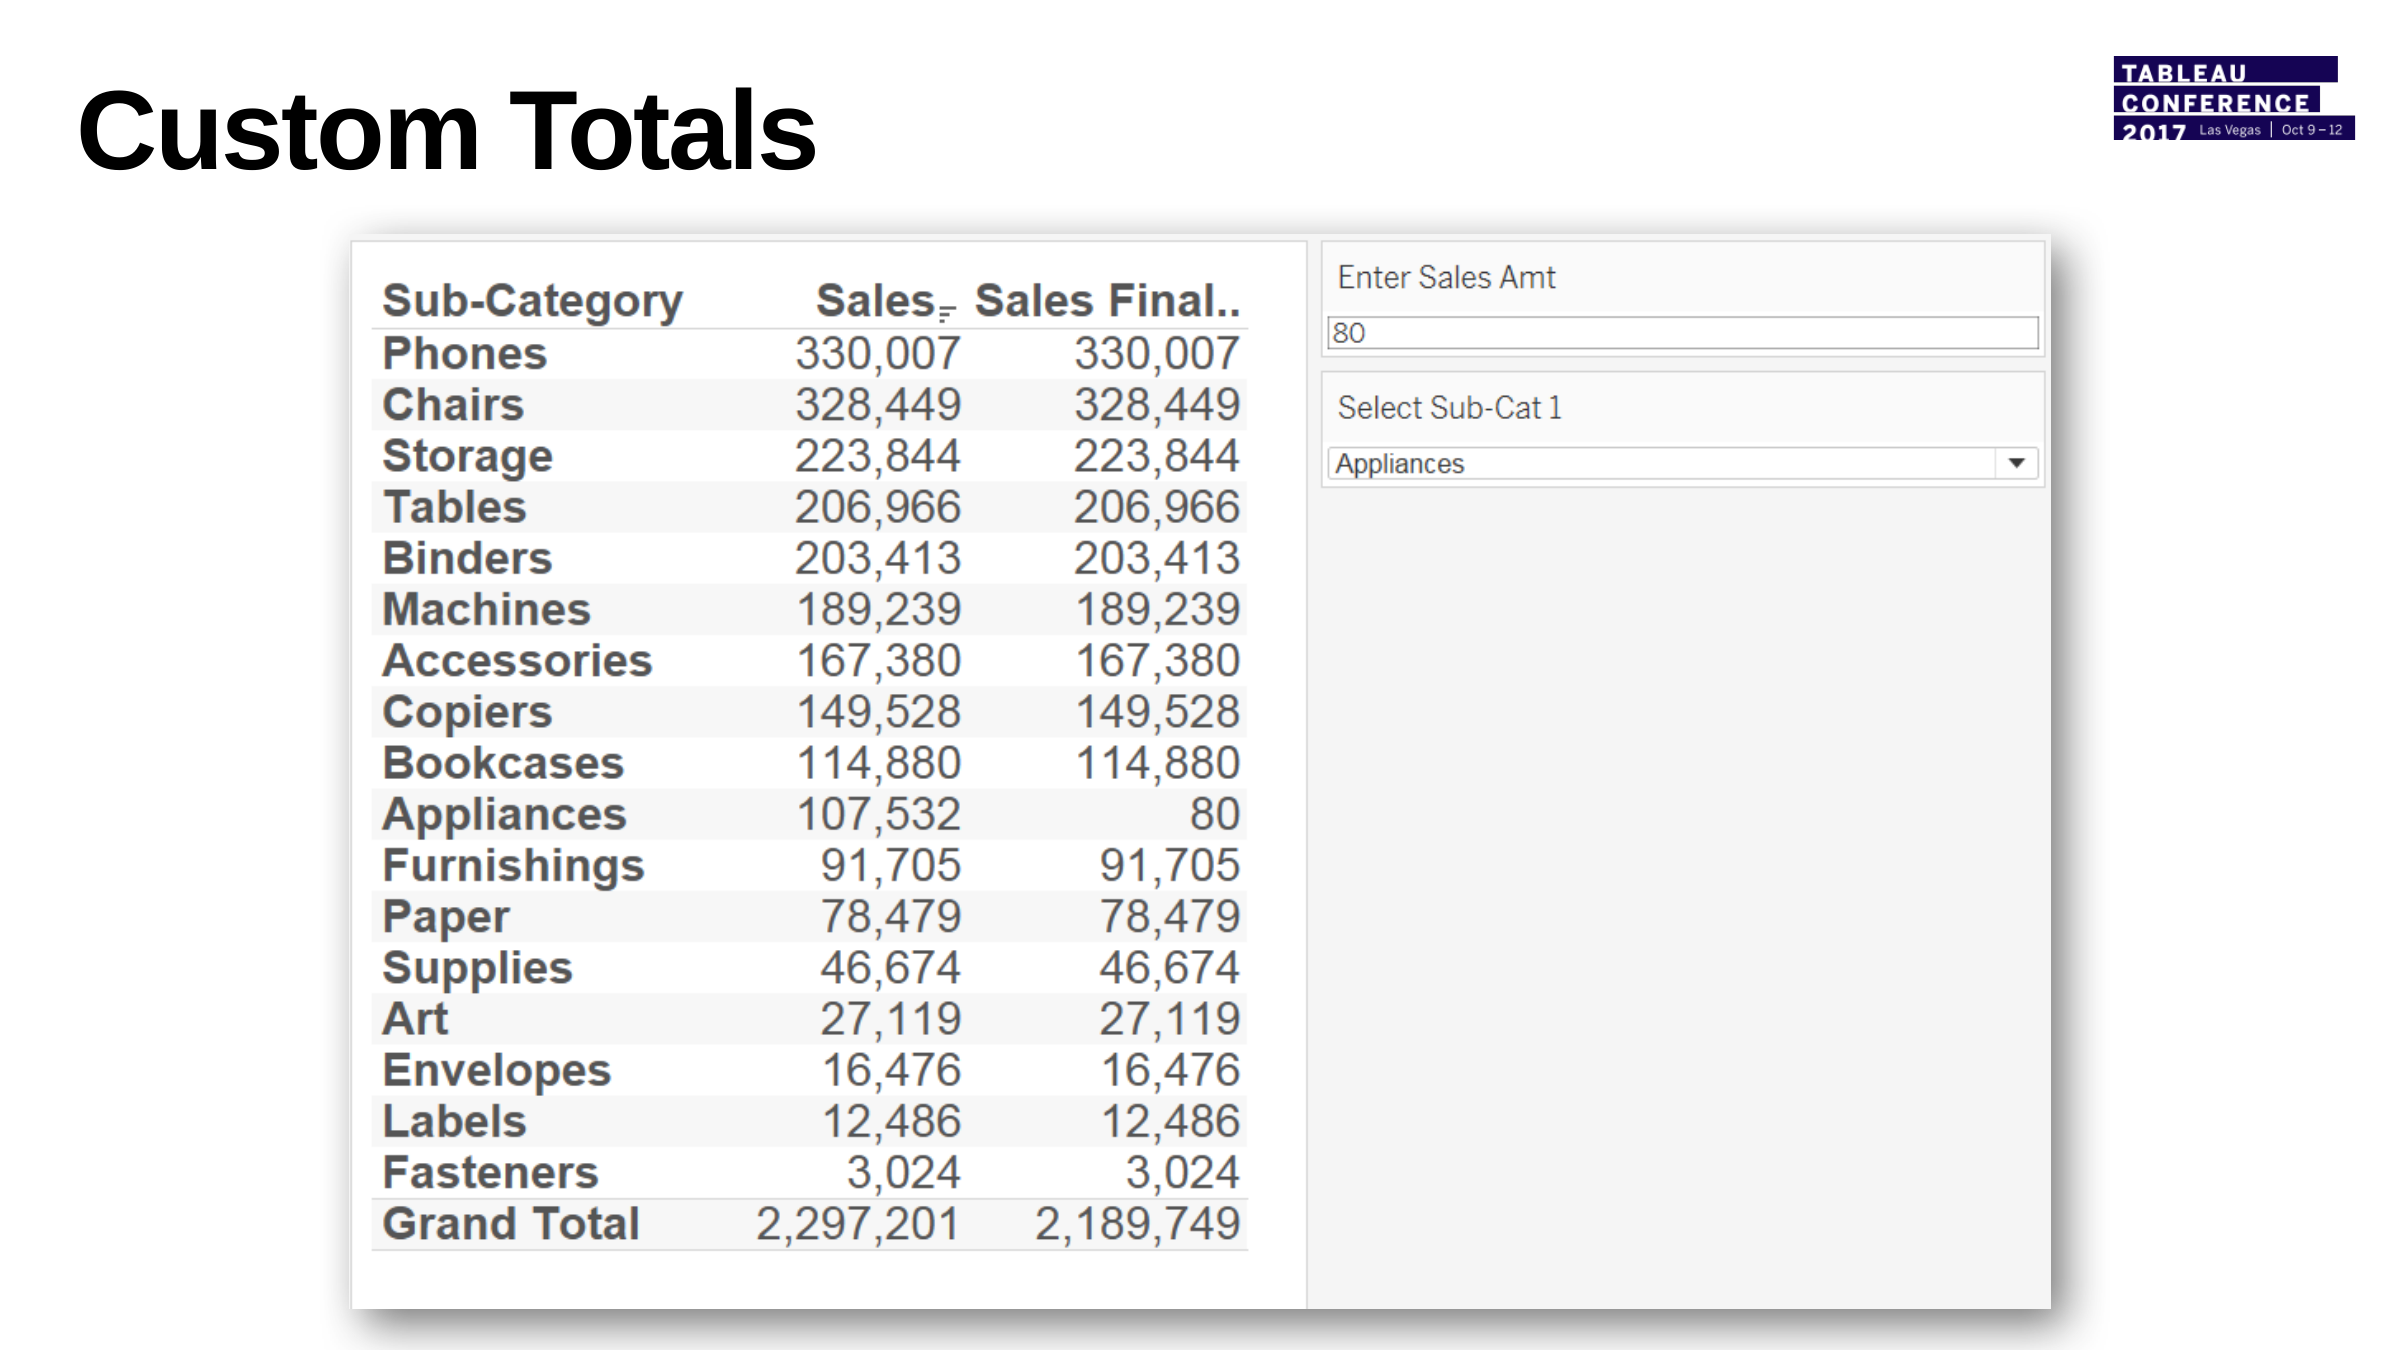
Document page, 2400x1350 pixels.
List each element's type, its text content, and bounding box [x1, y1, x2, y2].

picture [349, 233, 2052, 1309]
title Custom Totals [52, 56, 2348, 235]
